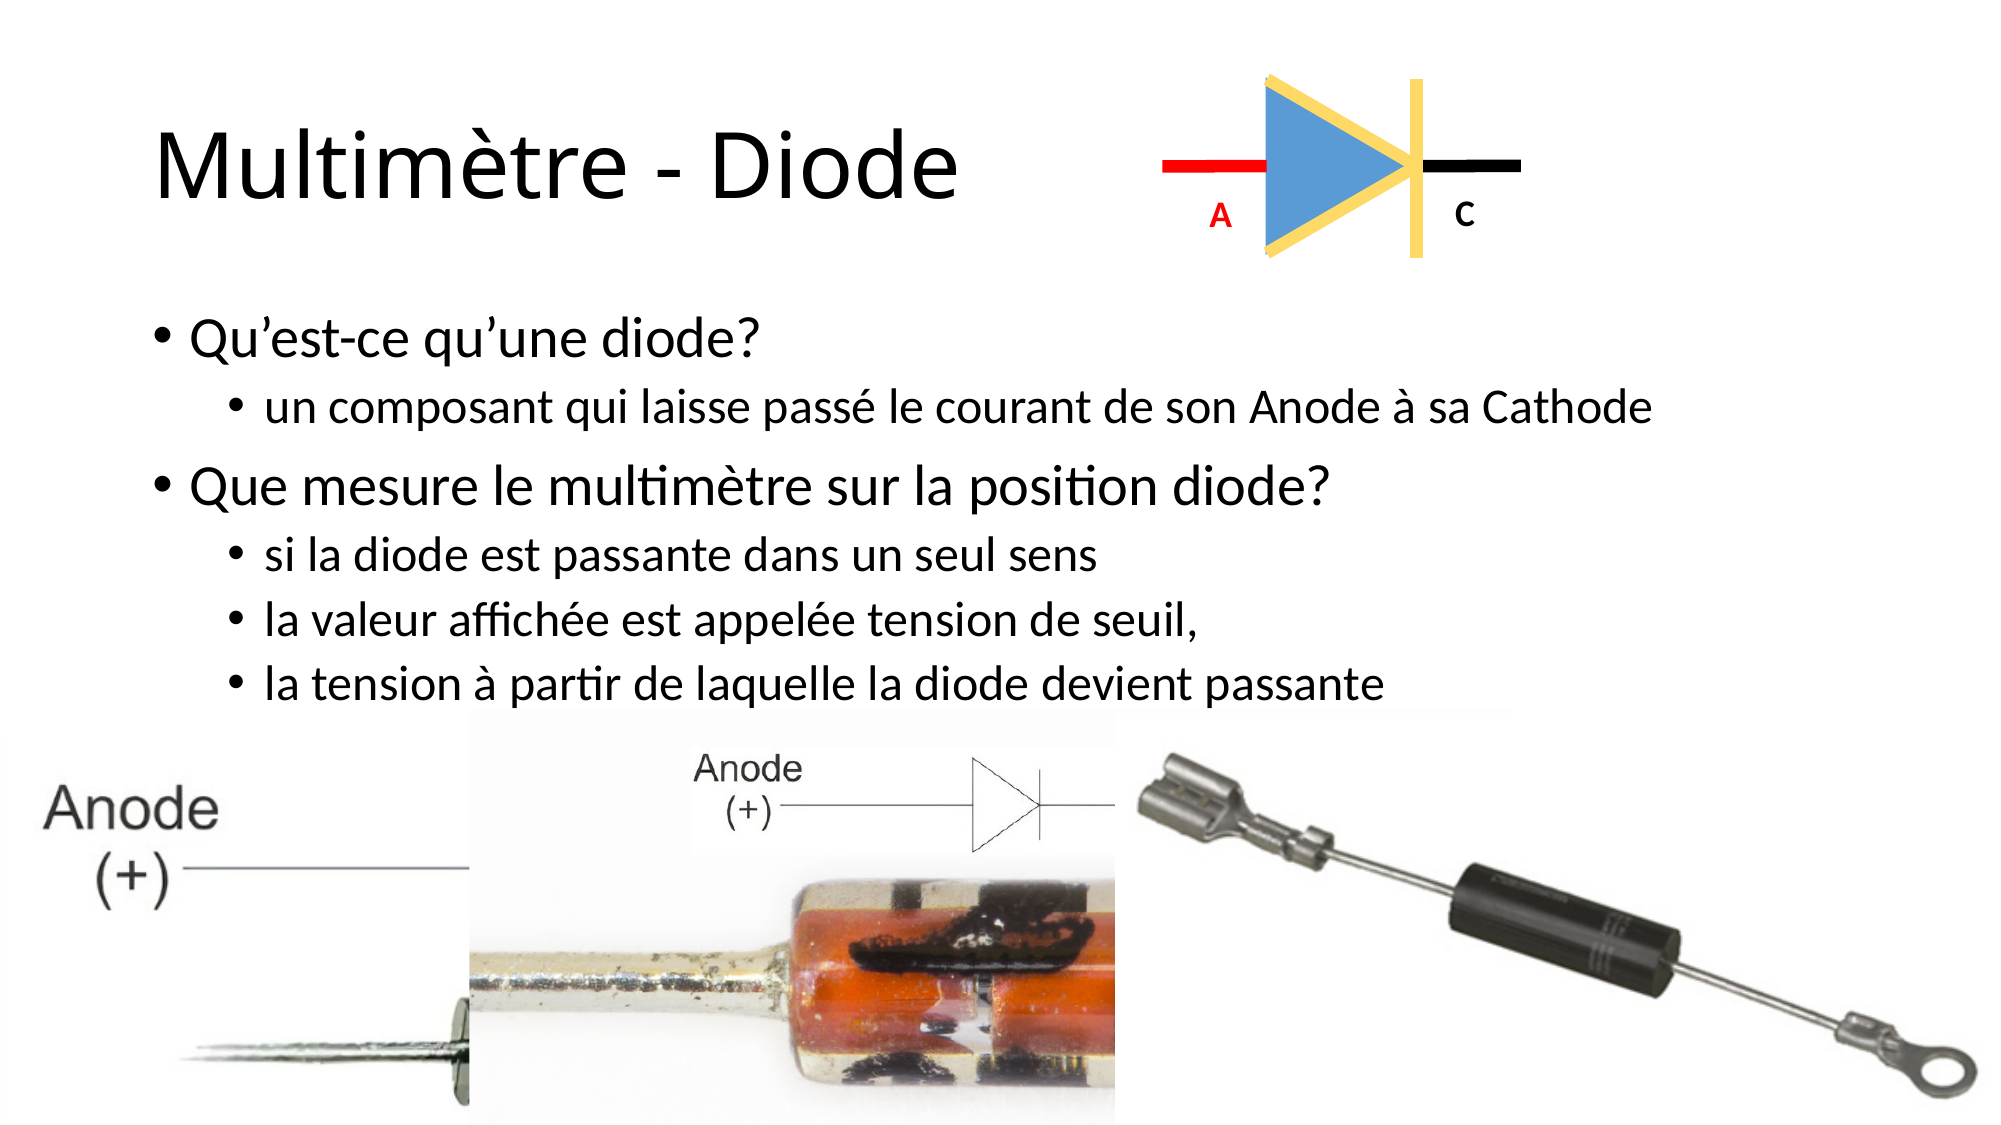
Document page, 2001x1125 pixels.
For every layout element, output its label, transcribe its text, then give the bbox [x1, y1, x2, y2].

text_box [1162, 79, 1416, 258]
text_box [1266, 79, 1417, 166]
picture [0, 710, 2000, 1125]
list Qu’est-ce qu’une diode? un composant qui laisse passé le courant de son Anode à sa Cathode Que mesure le multimètre sur la position diode? si la diode est passante dans un seul sens la valeur affichée est appelée tension de seuil, la tension à partir de laquelle la diode devient passante [137, 299, 1863, 737]
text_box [1417, 79, 1521, 258]
title Multimètre - Diode [137, 59, 1863, 278]
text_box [1266, 166, 1417, 254]
